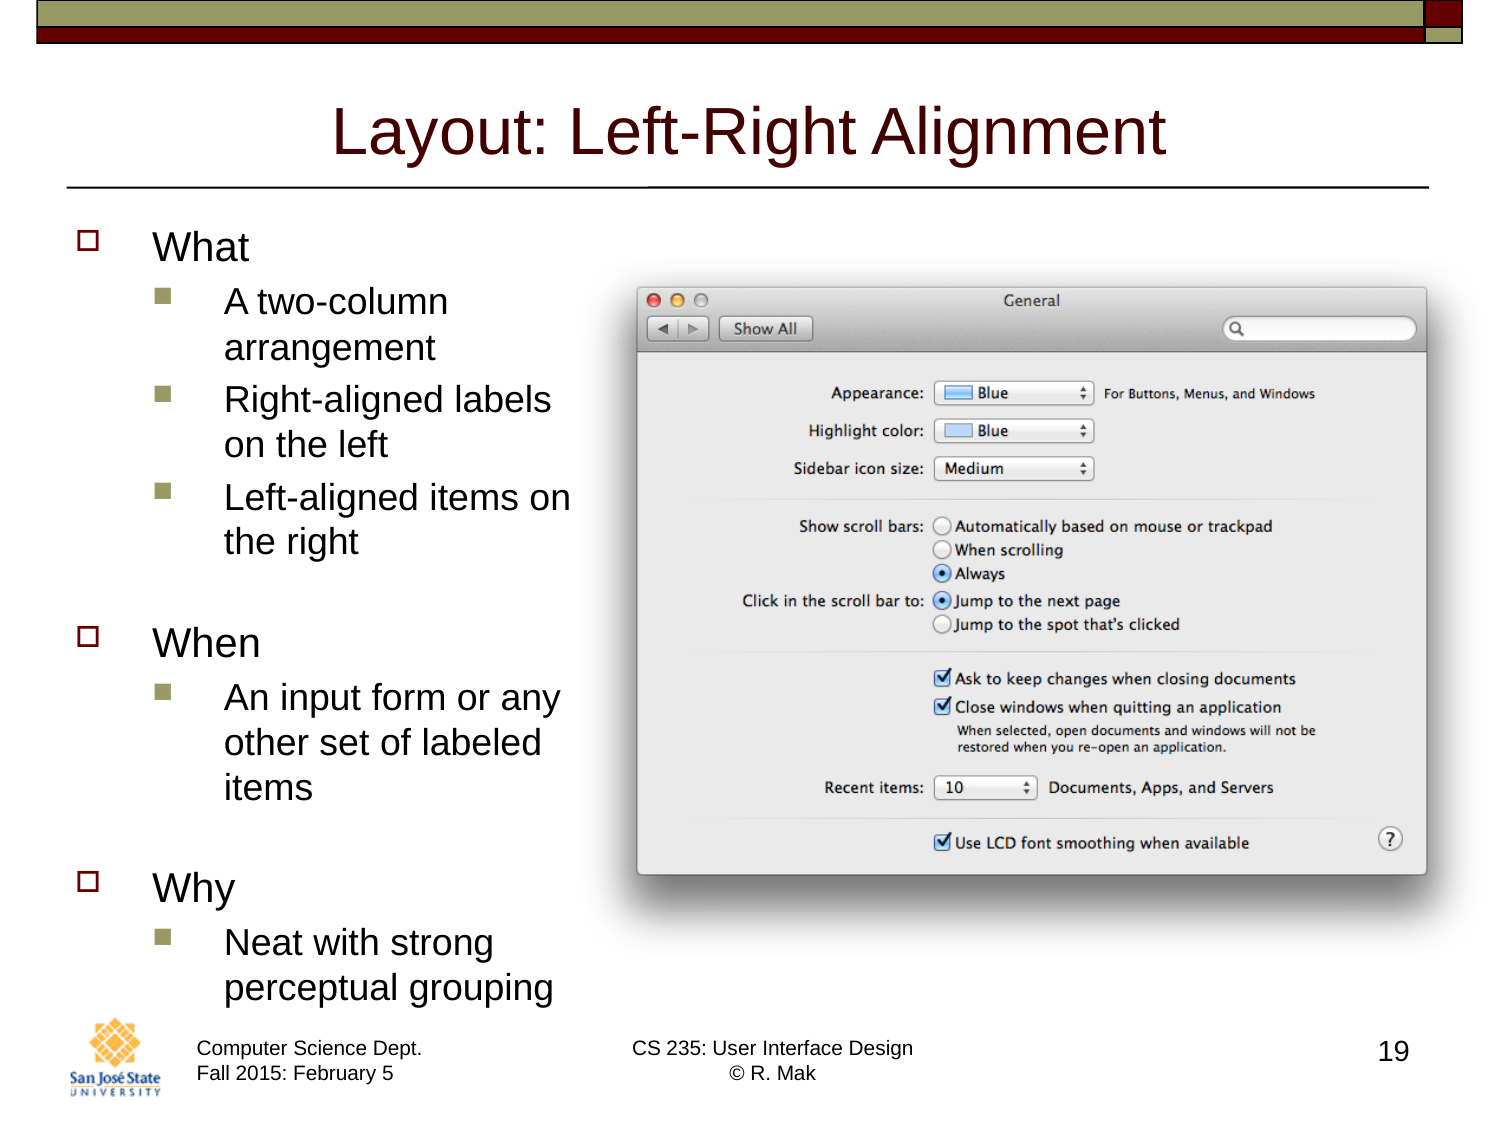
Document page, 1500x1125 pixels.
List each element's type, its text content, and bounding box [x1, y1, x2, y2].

picture [60, 1013, 166, 1112]
list What A two-column arrangement Right-aligned labels on the left Left-aligned items on the right When An input form or any other set of labeled items Why Neat with strong perceptual grouping [60, 212, 615, 1013]
slide_number 19 [1112, 1025, 1425, 1100]
picture [569, 245, 1494, 968]
title Layout: Left-Right Alignment [75, 67, 1425, 175]
